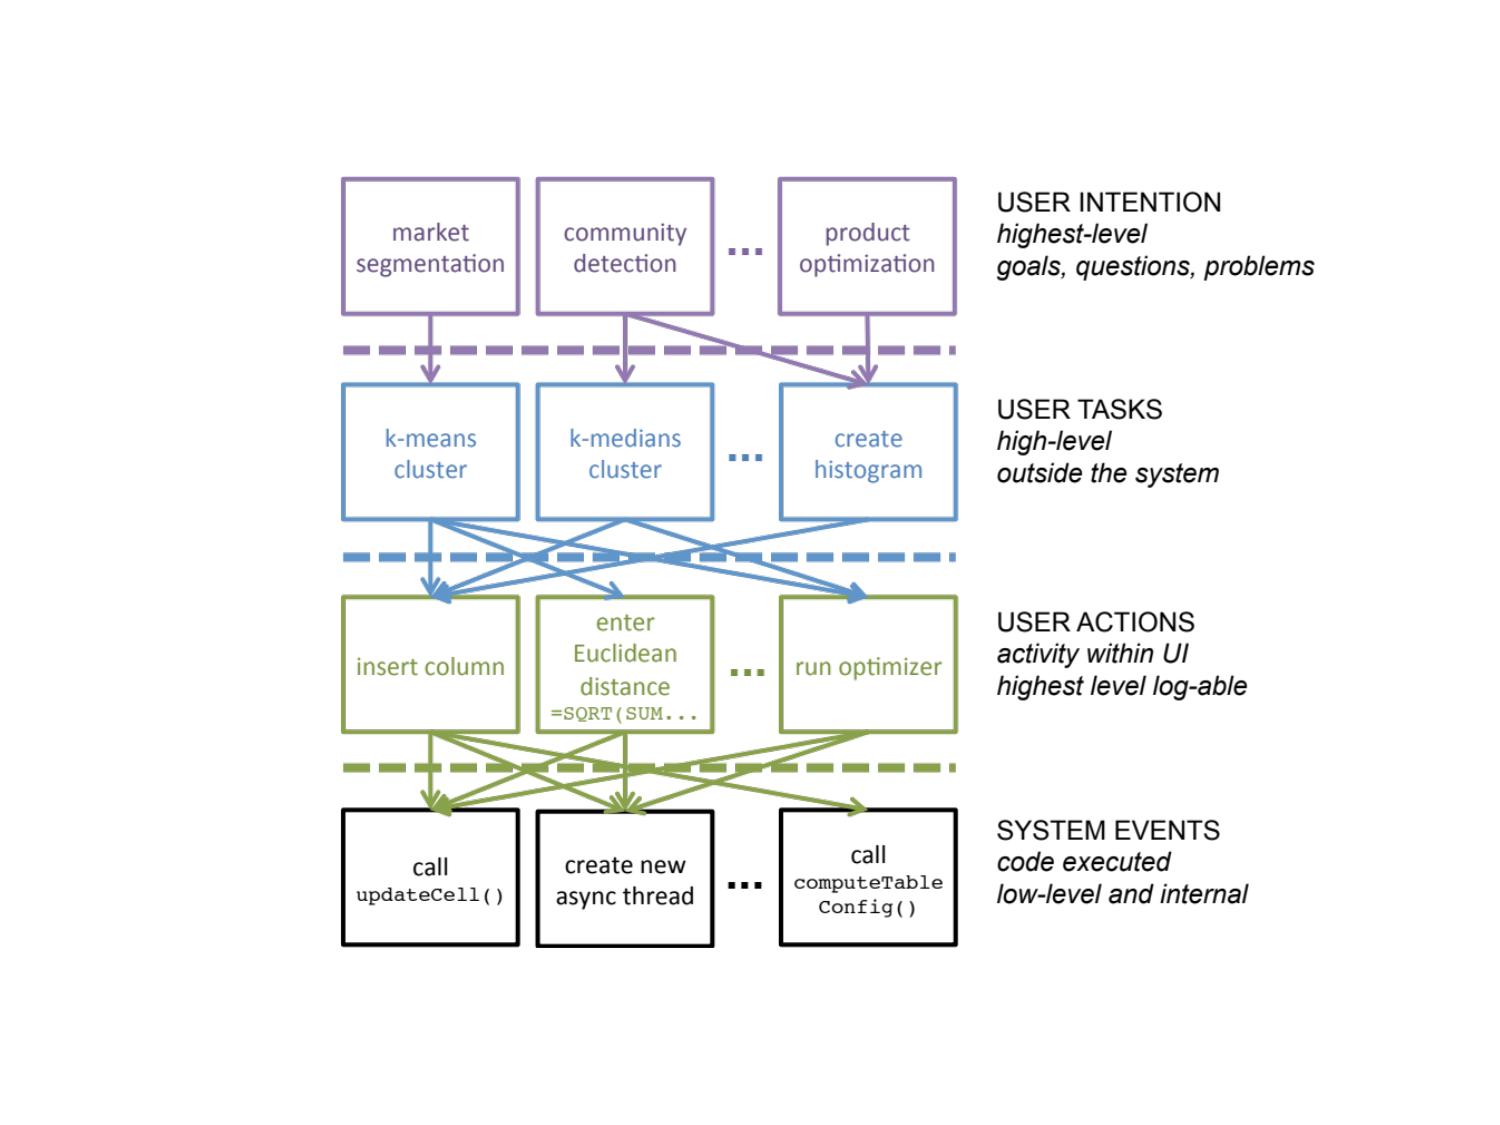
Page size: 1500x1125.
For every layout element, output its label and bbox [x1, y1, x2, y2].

picture [339, 175, 1335, 949]
